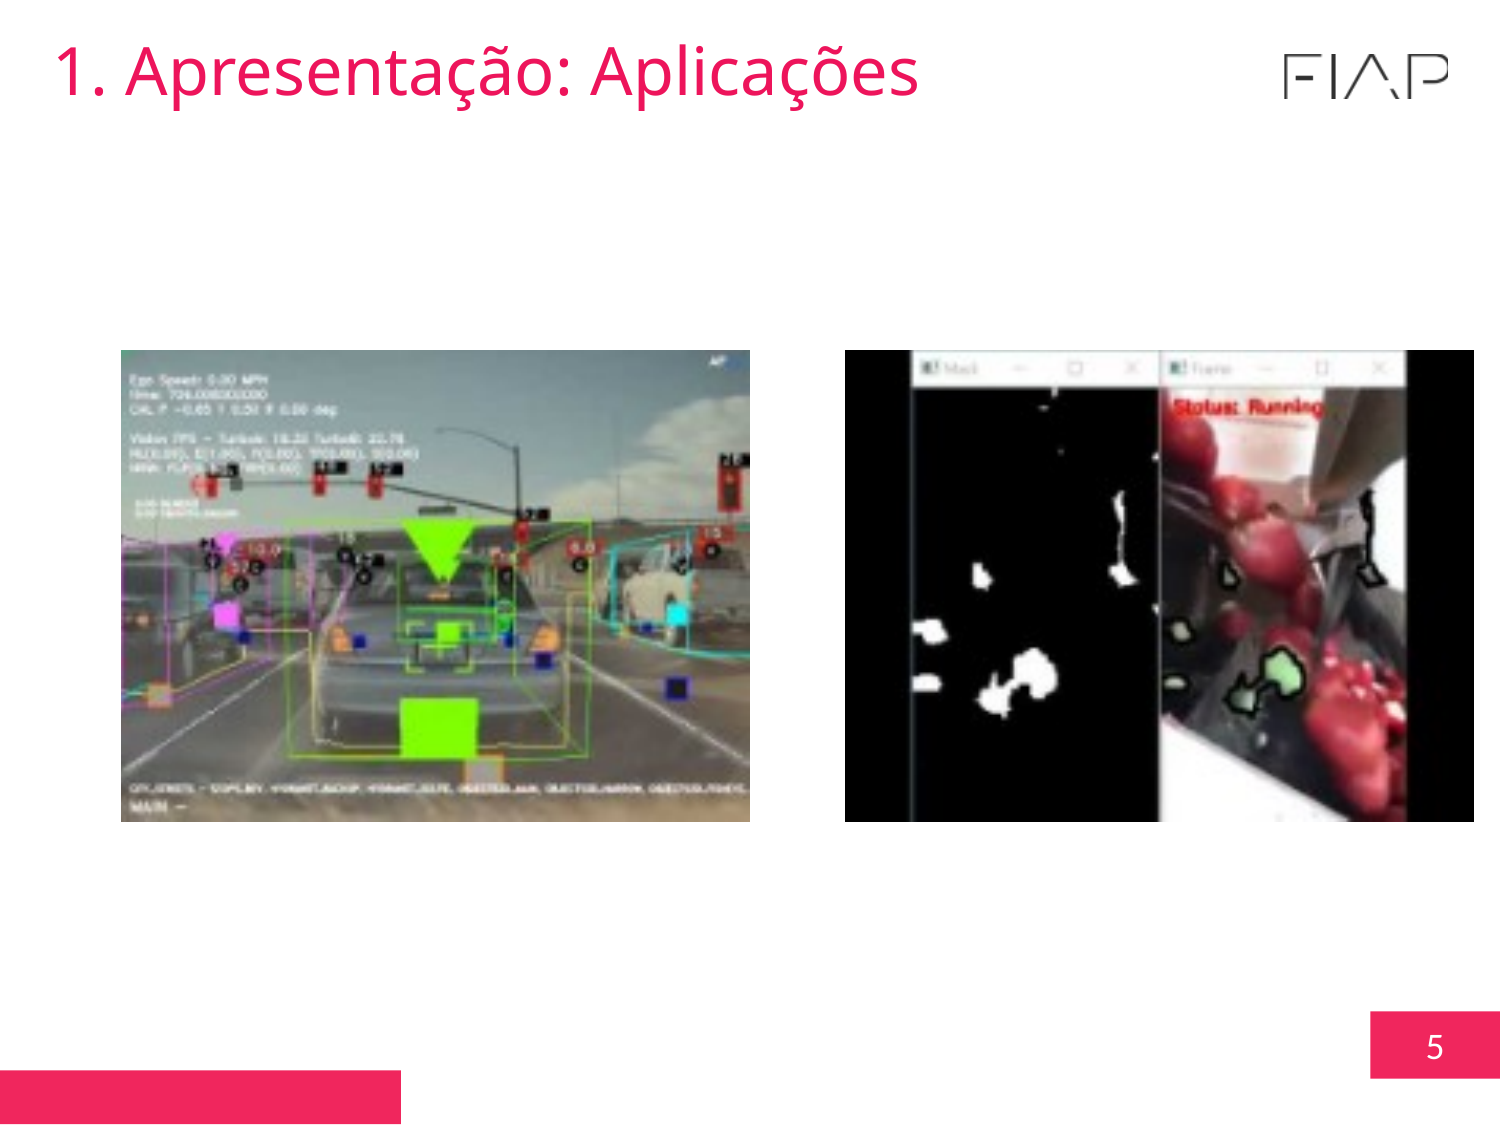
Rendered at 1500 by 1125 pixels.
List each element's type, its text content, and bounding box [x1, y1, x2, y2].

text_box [844, 349, 1475, 823]
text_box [120, 349, 751, 823]
text_box 1. Apresentação: Aplicações [37, 21, 1353, 117]
